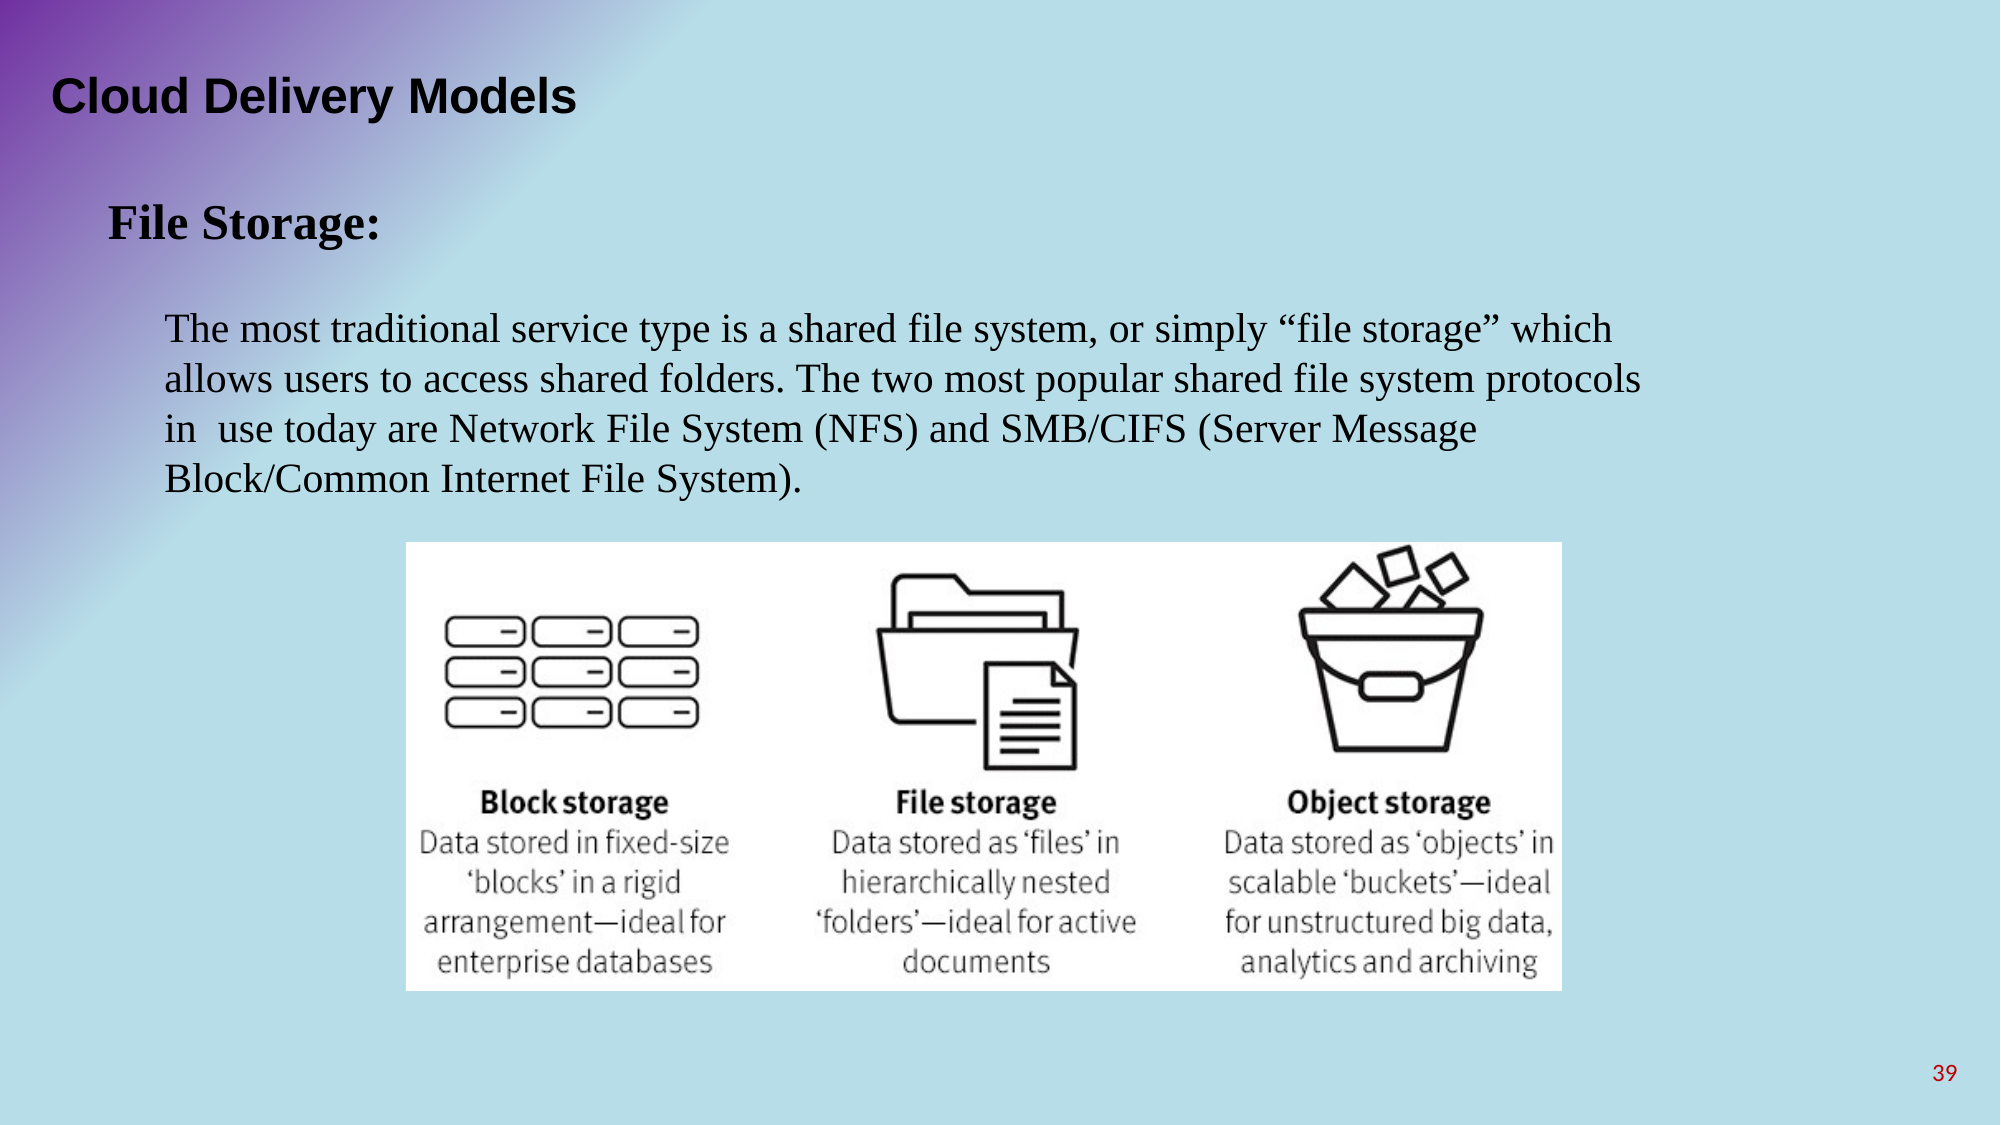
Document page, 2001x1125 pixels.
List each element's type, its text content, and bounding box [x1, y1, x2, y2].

text_box [405, 542, 1562, 991]
title Cloud Delivery Models [48, 61, 581, 251]
text_box File Storage: The most traditional service type is a shared file system, or simply “file storage” which allows users to access shared folders. The two most popular shared file system protocols in use today are Network File System (NFS) and SMB/CIFS (Server Message Block/Common Internet File System). [105, 187, 1680, 501]
slide_number 39 [1925, 1060, 1964, 1125]
